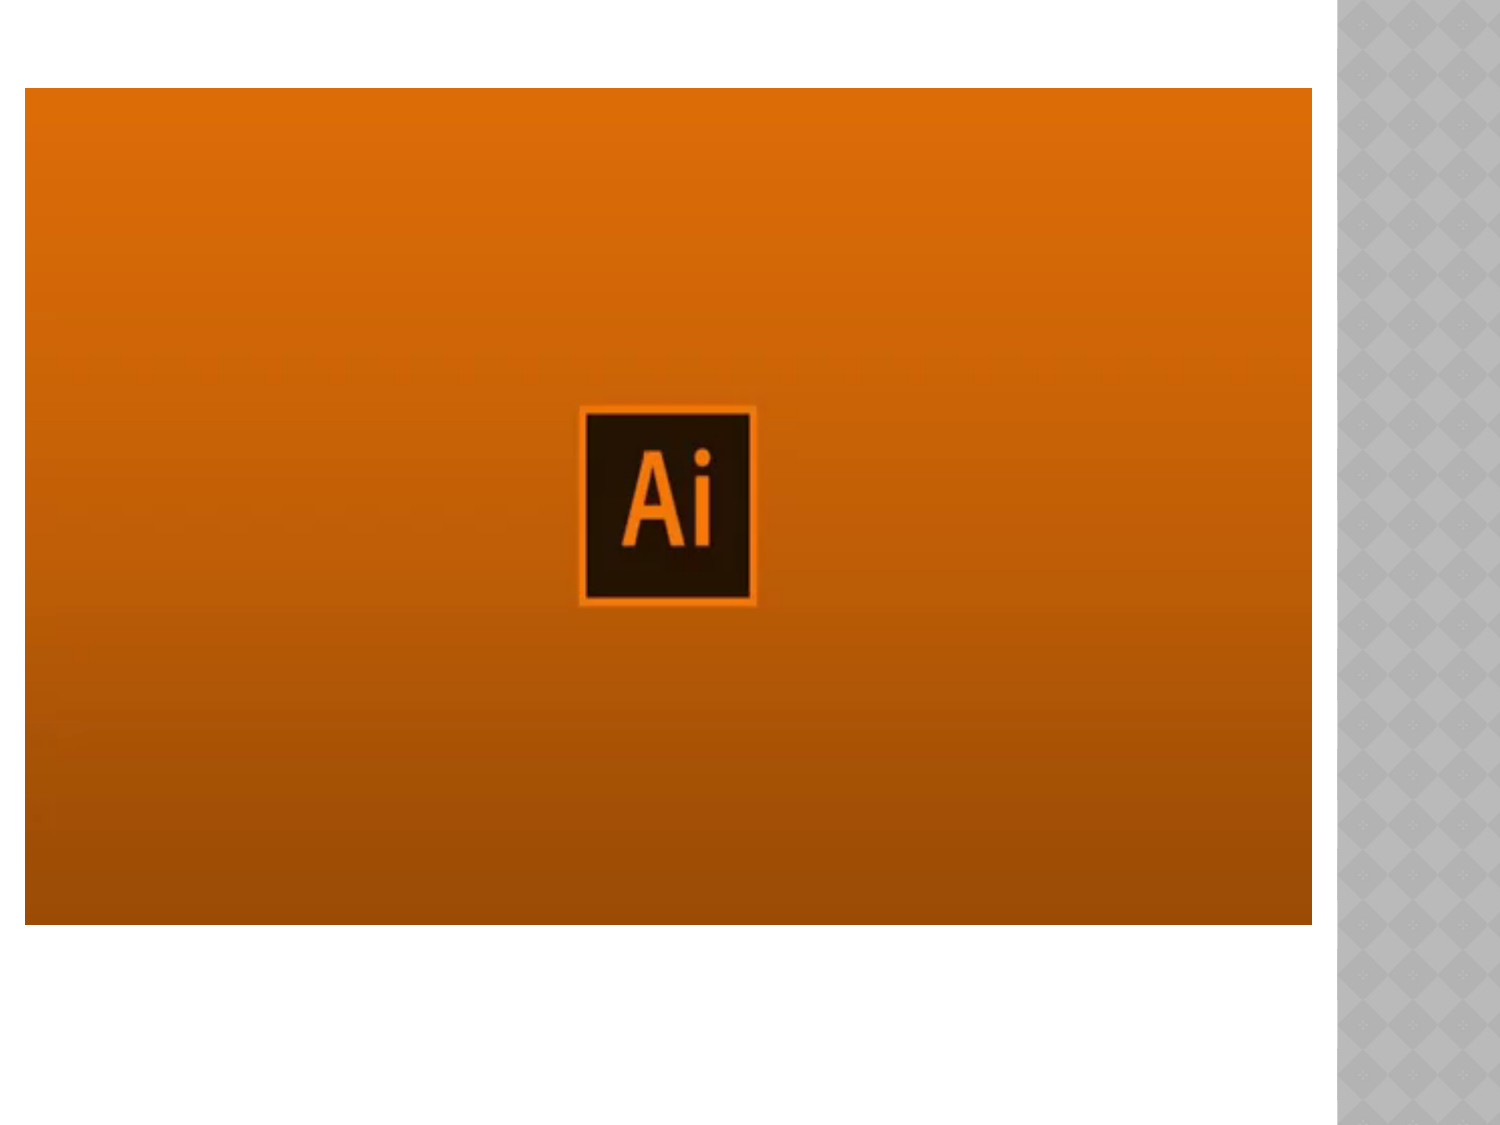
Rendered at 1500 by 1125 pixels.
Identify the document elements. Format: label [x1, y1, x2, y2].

text_box [24, 87, 1313, 926]
